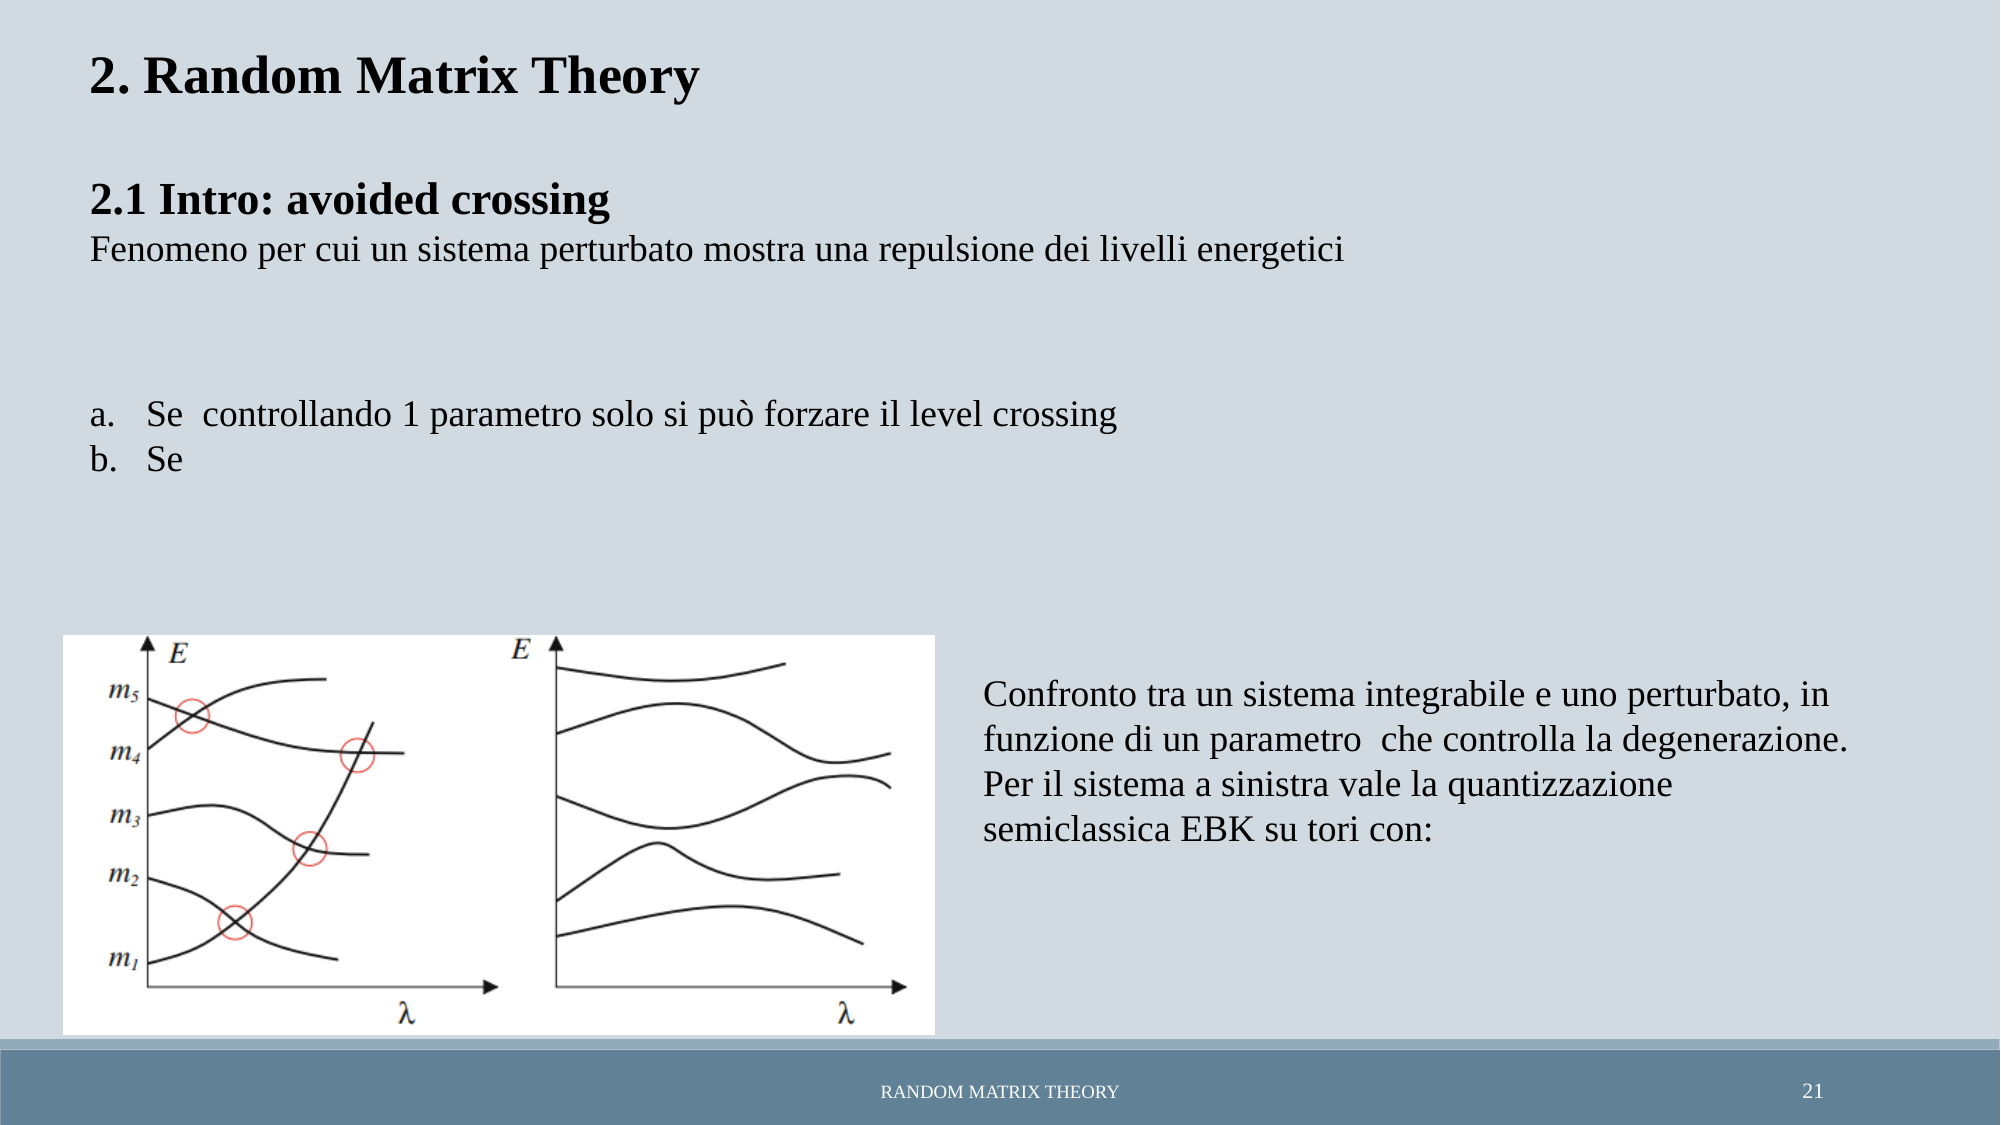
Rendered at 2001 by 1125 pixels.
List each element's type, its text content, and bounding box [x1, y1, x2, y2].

slide_number 21 [1624, 1059, 1840, 1120]
footer Random matrix theory [604, 1061, 1396, 1122]
picture [63, 634, 936, 1036]
